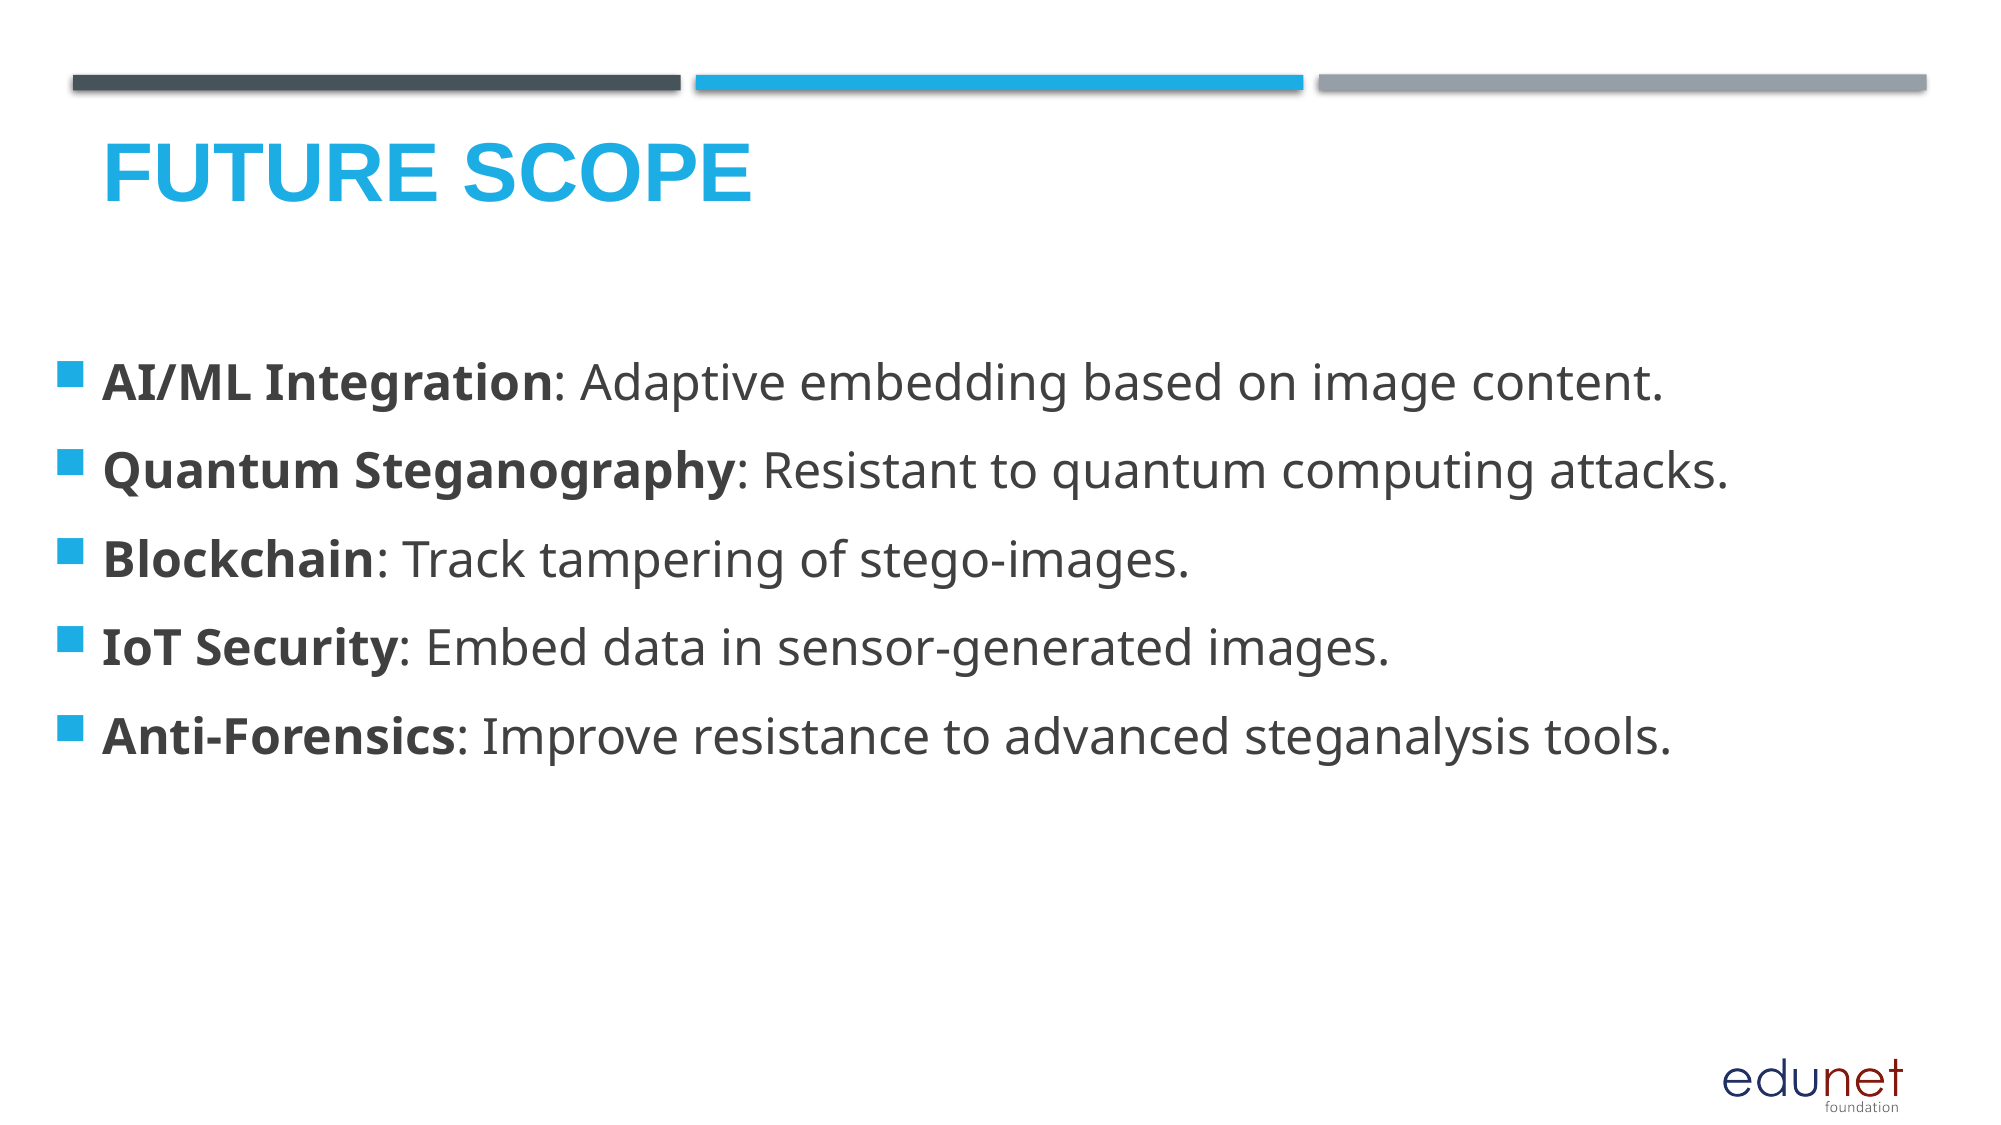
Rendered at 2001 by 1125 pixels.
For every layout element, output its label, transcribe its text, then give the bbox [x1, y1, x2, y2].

text_box Future scope [87, 138, 1898, 226]
picture [1719, 1056, 1905, 1116]
list AI/ML Integration: Adaptive embedding based on image content. Quantum Steganography: Resistant to quantum computing attacks. Blockchain: Track tampering of stego-images. IoT Security: Embed data in sensor-generated images. Anti-Forensics: Improve resistance to advanced steganalysis tools. [37, 261, 1947, 915]
